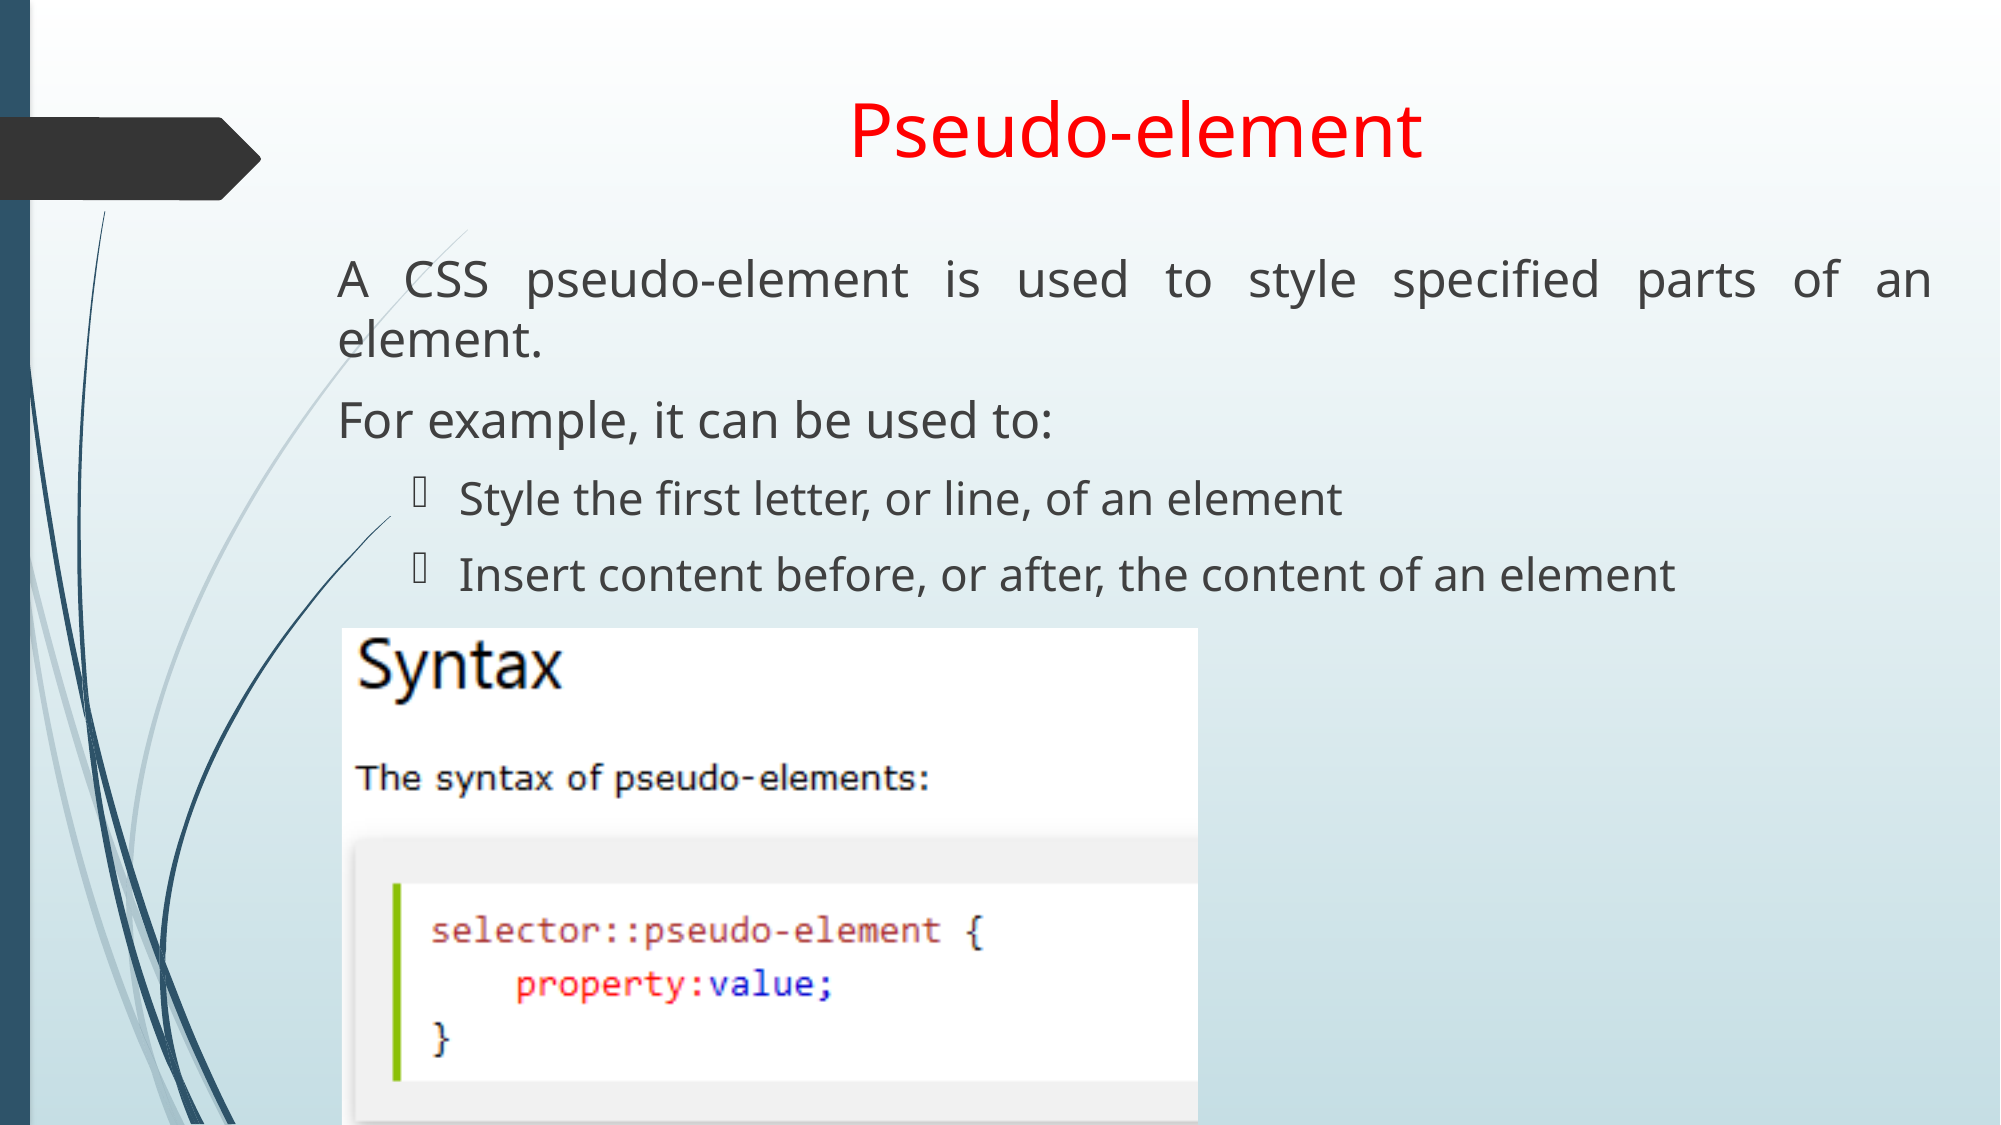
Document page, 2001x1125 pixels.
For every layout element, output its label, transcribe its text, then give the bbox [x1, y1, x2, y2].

list A CSS pseudo-element is used to style specified parts of an element. For example, it can be used to: Style the first letter, or line, of an element Insert content before, or after, the content of an element [322, 240, 1950, 1099]
title Pseudo-element [322, 75, 1950, 240]
picture [341, 628, 1199, 1125]
